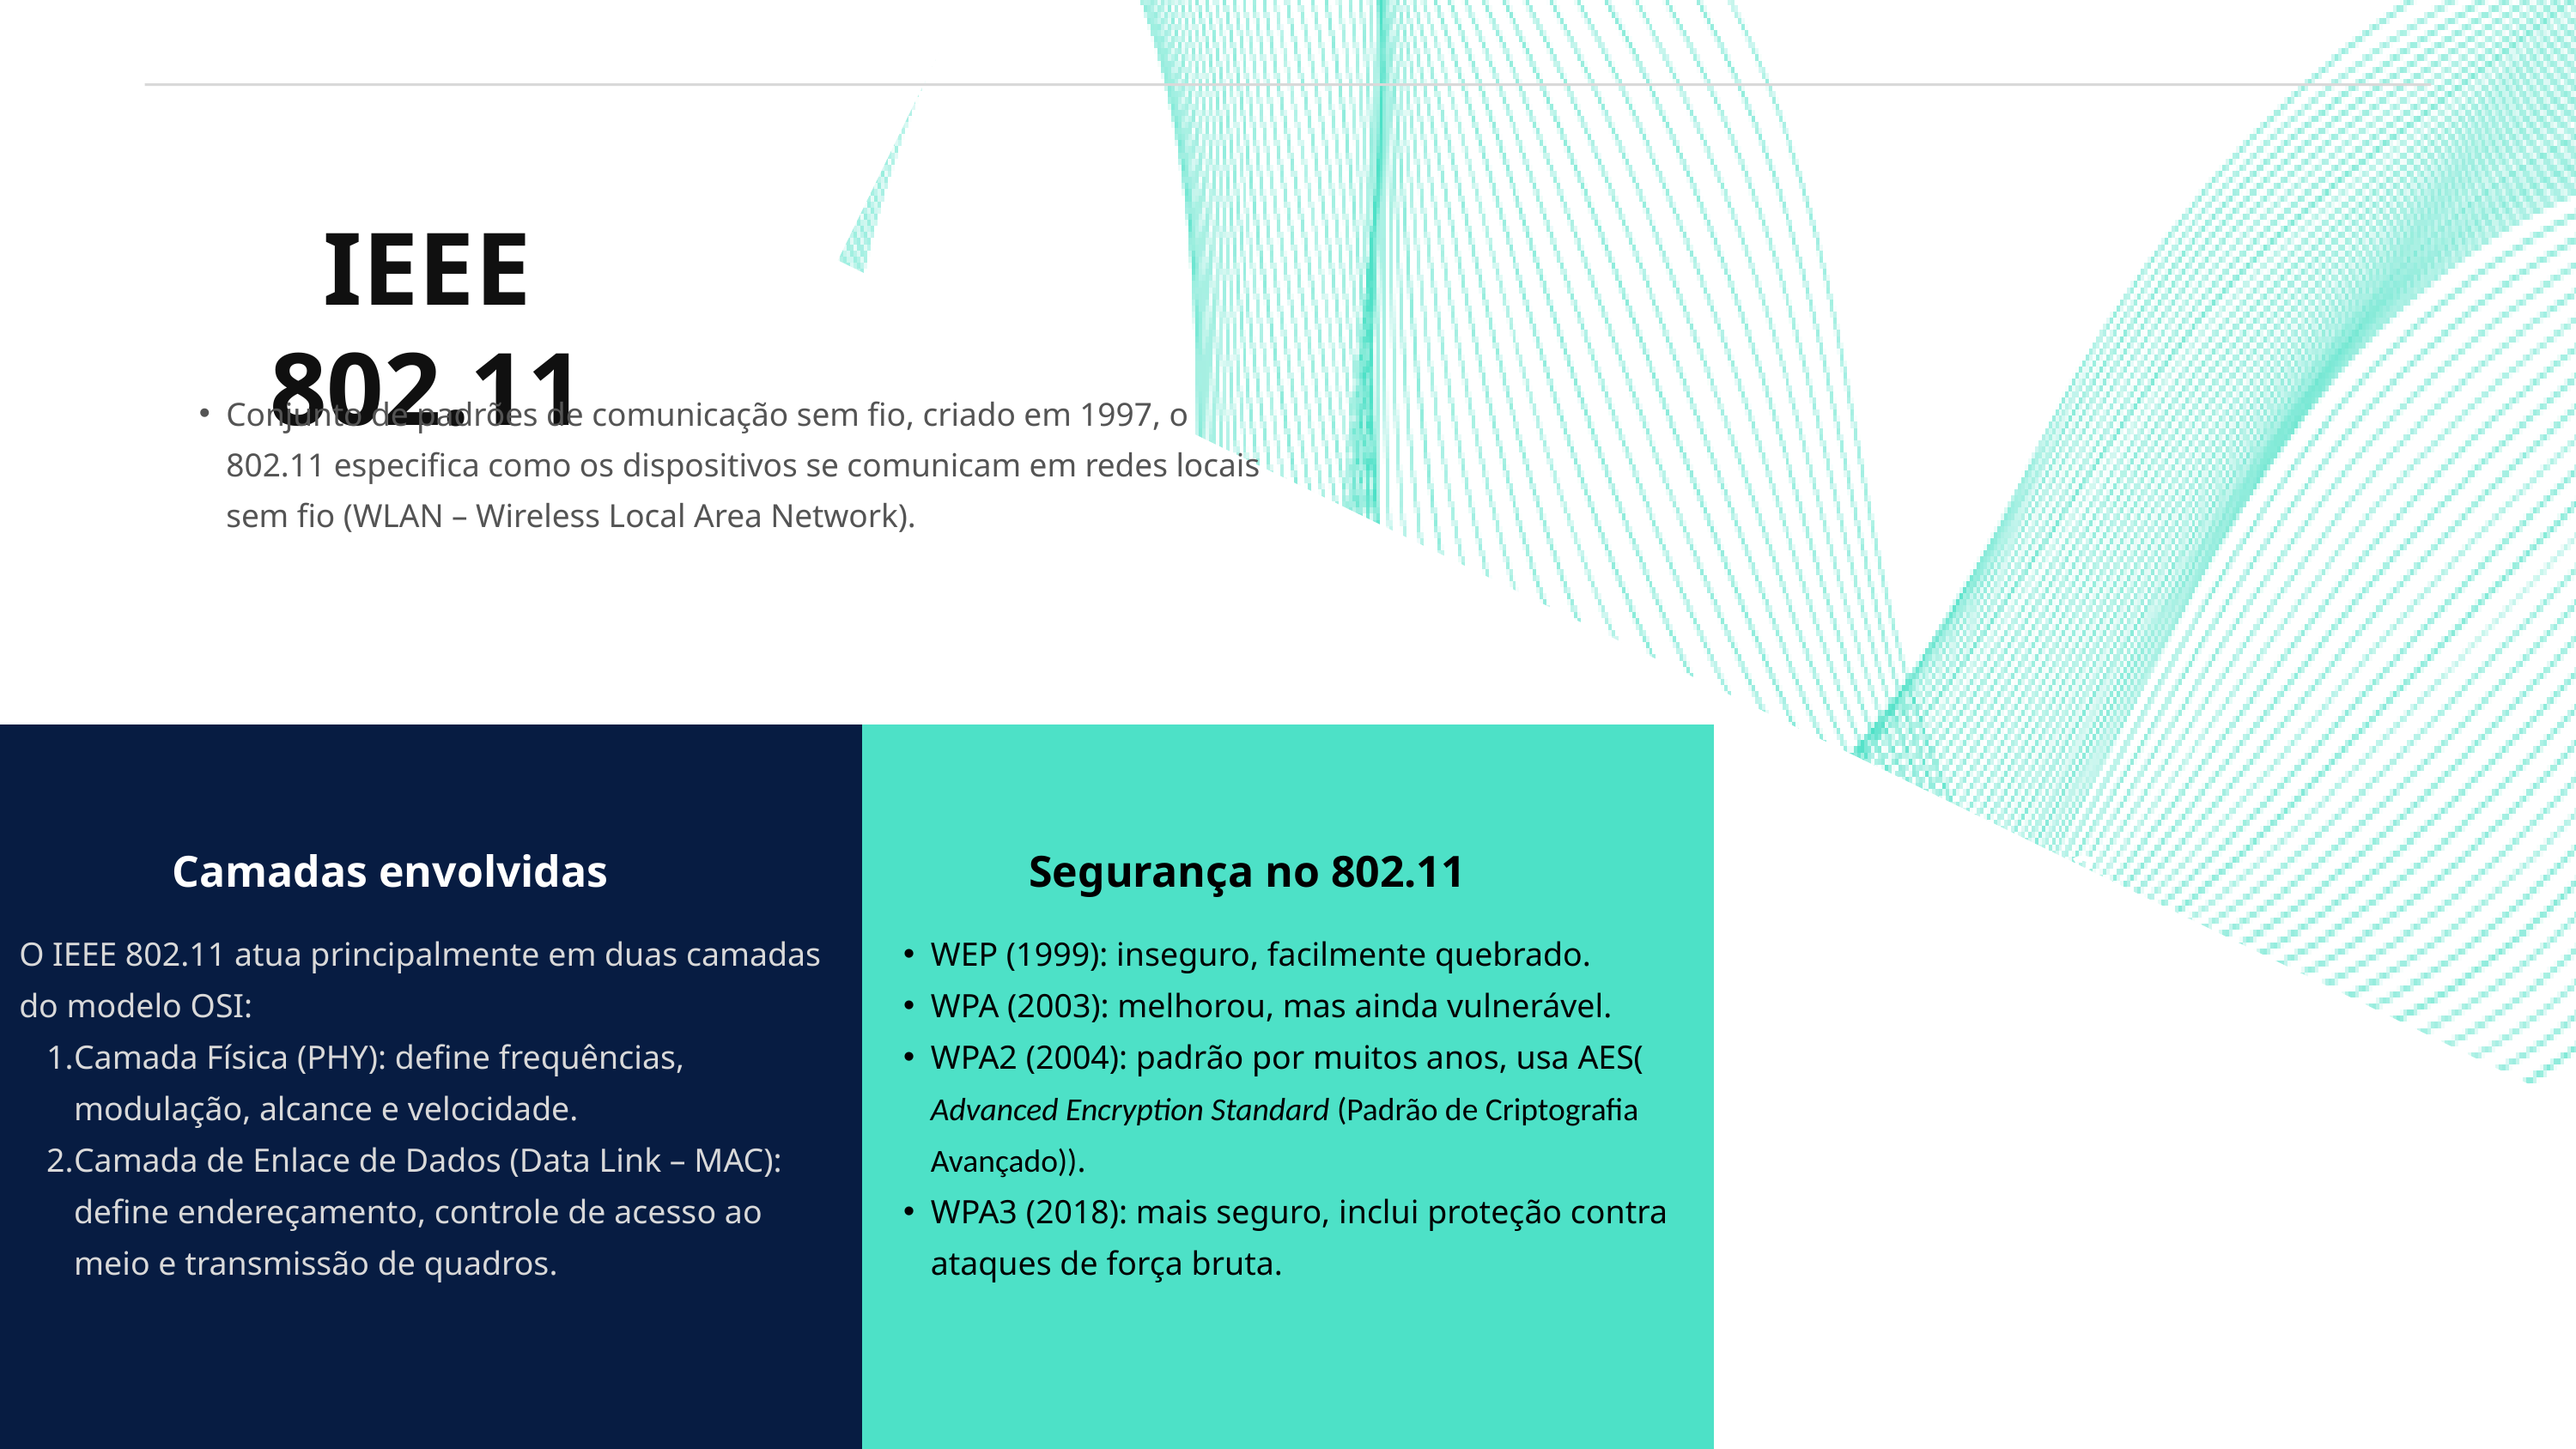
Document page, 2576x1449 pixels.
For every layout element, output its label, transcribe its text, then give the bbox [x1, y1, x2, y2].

text_box Problem 3 [1880, 835, 2375, 896]
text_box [0, 724, 860, 1449]
text_box [837, 0, 2576, 1107]
text_box Conjunto de padrões de comunicação sem fio, criado em 1997, o 802.11 especifica como os dispositivos se comunicam em redes locais sem fio (WLAN – Wireless Local Area Network). [172, 381, 1277, 585]
text_box IEEE 802.11 [172, 204, 683, 381]
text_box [861, 724, 1714, 1449]
